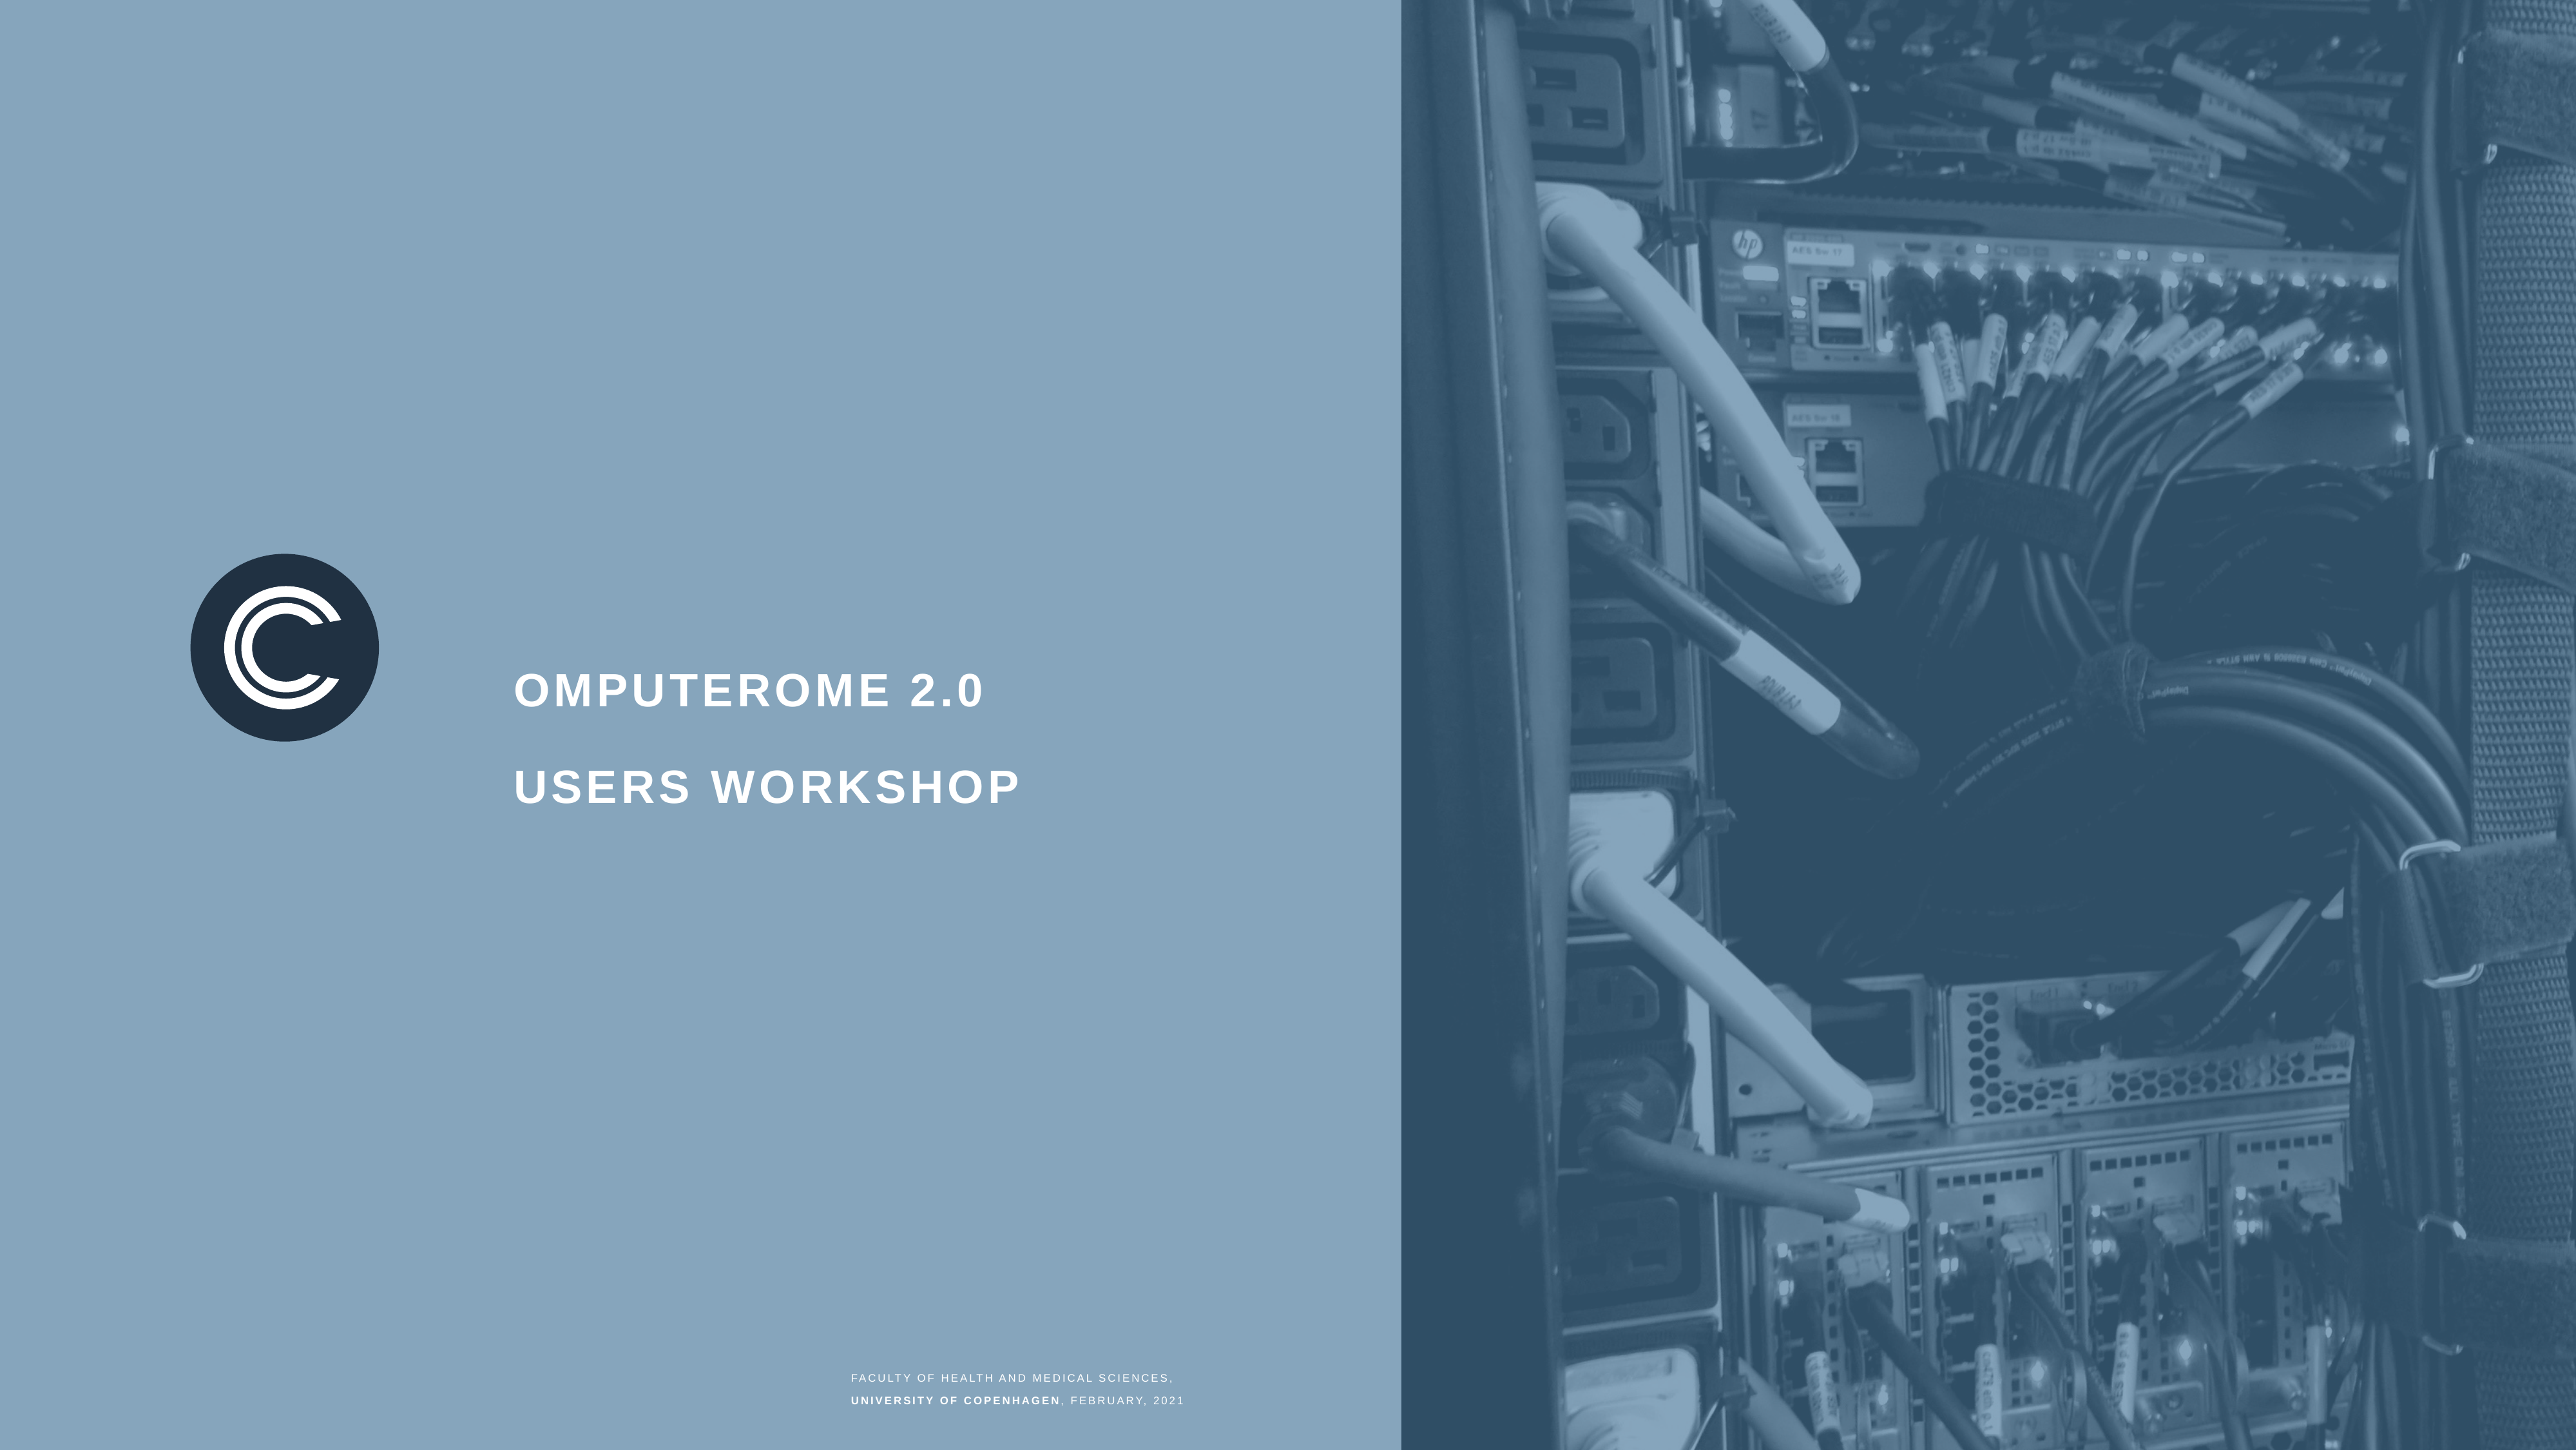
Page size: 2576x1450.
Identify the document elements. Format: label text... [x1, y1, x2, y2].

text_box [0, 0, 1401, 1450]
picture [1401, 0, 2576, 1450]
text_box Faculty of Health and Medical Sciences, University of Copenhagen, February, 2021 [845, 1363, 1401, 1419]
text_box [190, 554, 380, 742]
text_box OMPUTEROME 2.0 USERS WORKSHOP [508, 623, 1026, 827]
